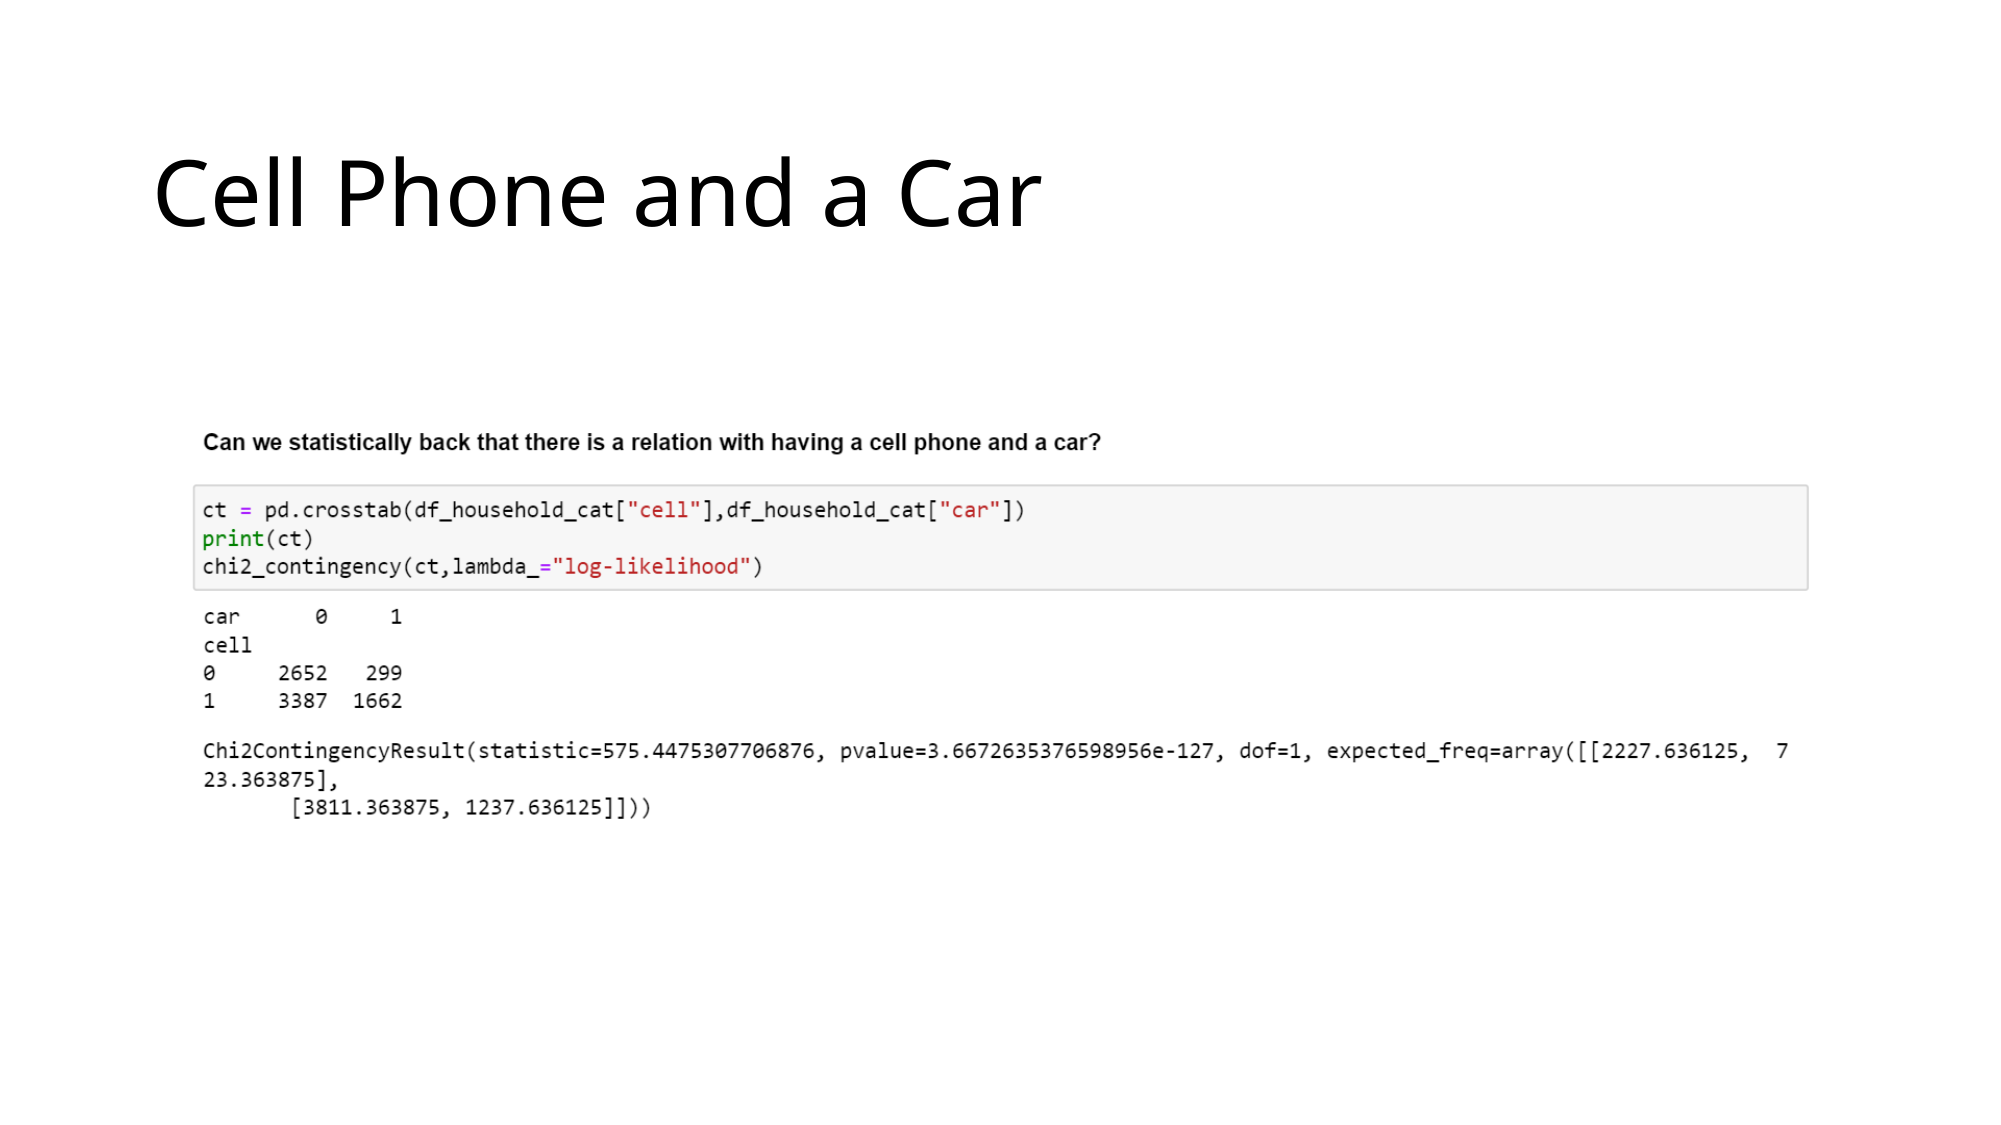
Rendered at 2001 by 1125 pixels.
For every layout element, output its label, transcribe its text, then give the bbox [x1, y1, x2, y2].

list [184, 415, 1816, 854]
title Cell Phone and a Car [137, 88, 1863, 306]
